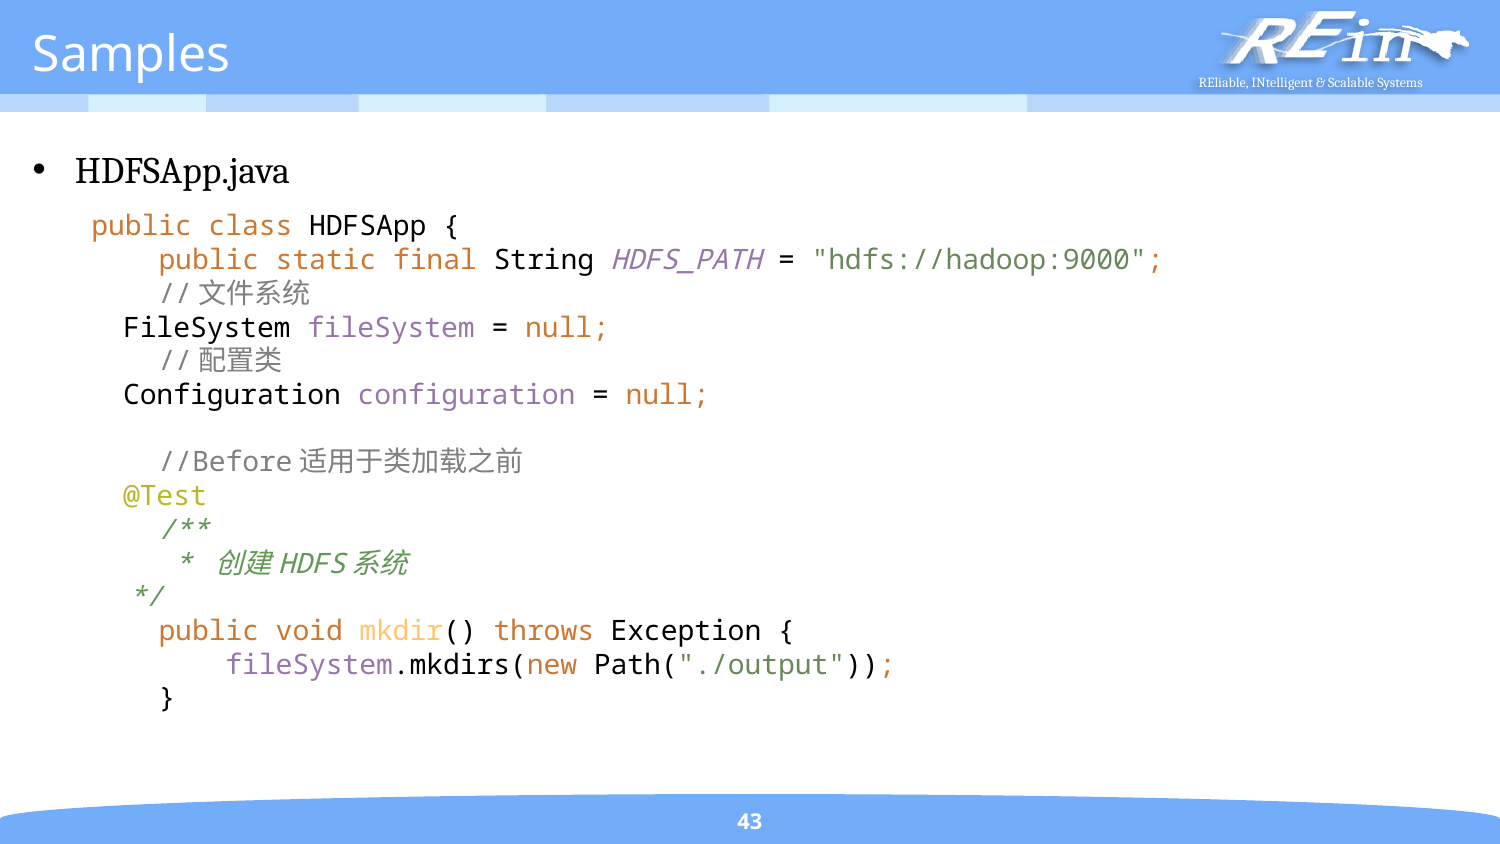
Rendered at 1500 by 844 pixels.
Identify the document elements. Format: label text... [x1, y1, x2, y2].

title Samples [17, 17, 1136, 86]
slide_number 43 [667, 802, 833, 842]
text_box public class HDFSApp { public static final String HDFS_PATH = "hdfs://hadoop:9000"; //文件系统 FileSystem fileSystem = null; //配置类 Configuration configuration = null; //Before适用于类加载之前 @Test /** * 创建HDFS系统 */ public void mkdir() throws Exception { fileSystem.mkdirs(new Path("./output")); } [76, 200, 1341, 789]
list HDFSApp.java [17, 138, 1459, 786]
